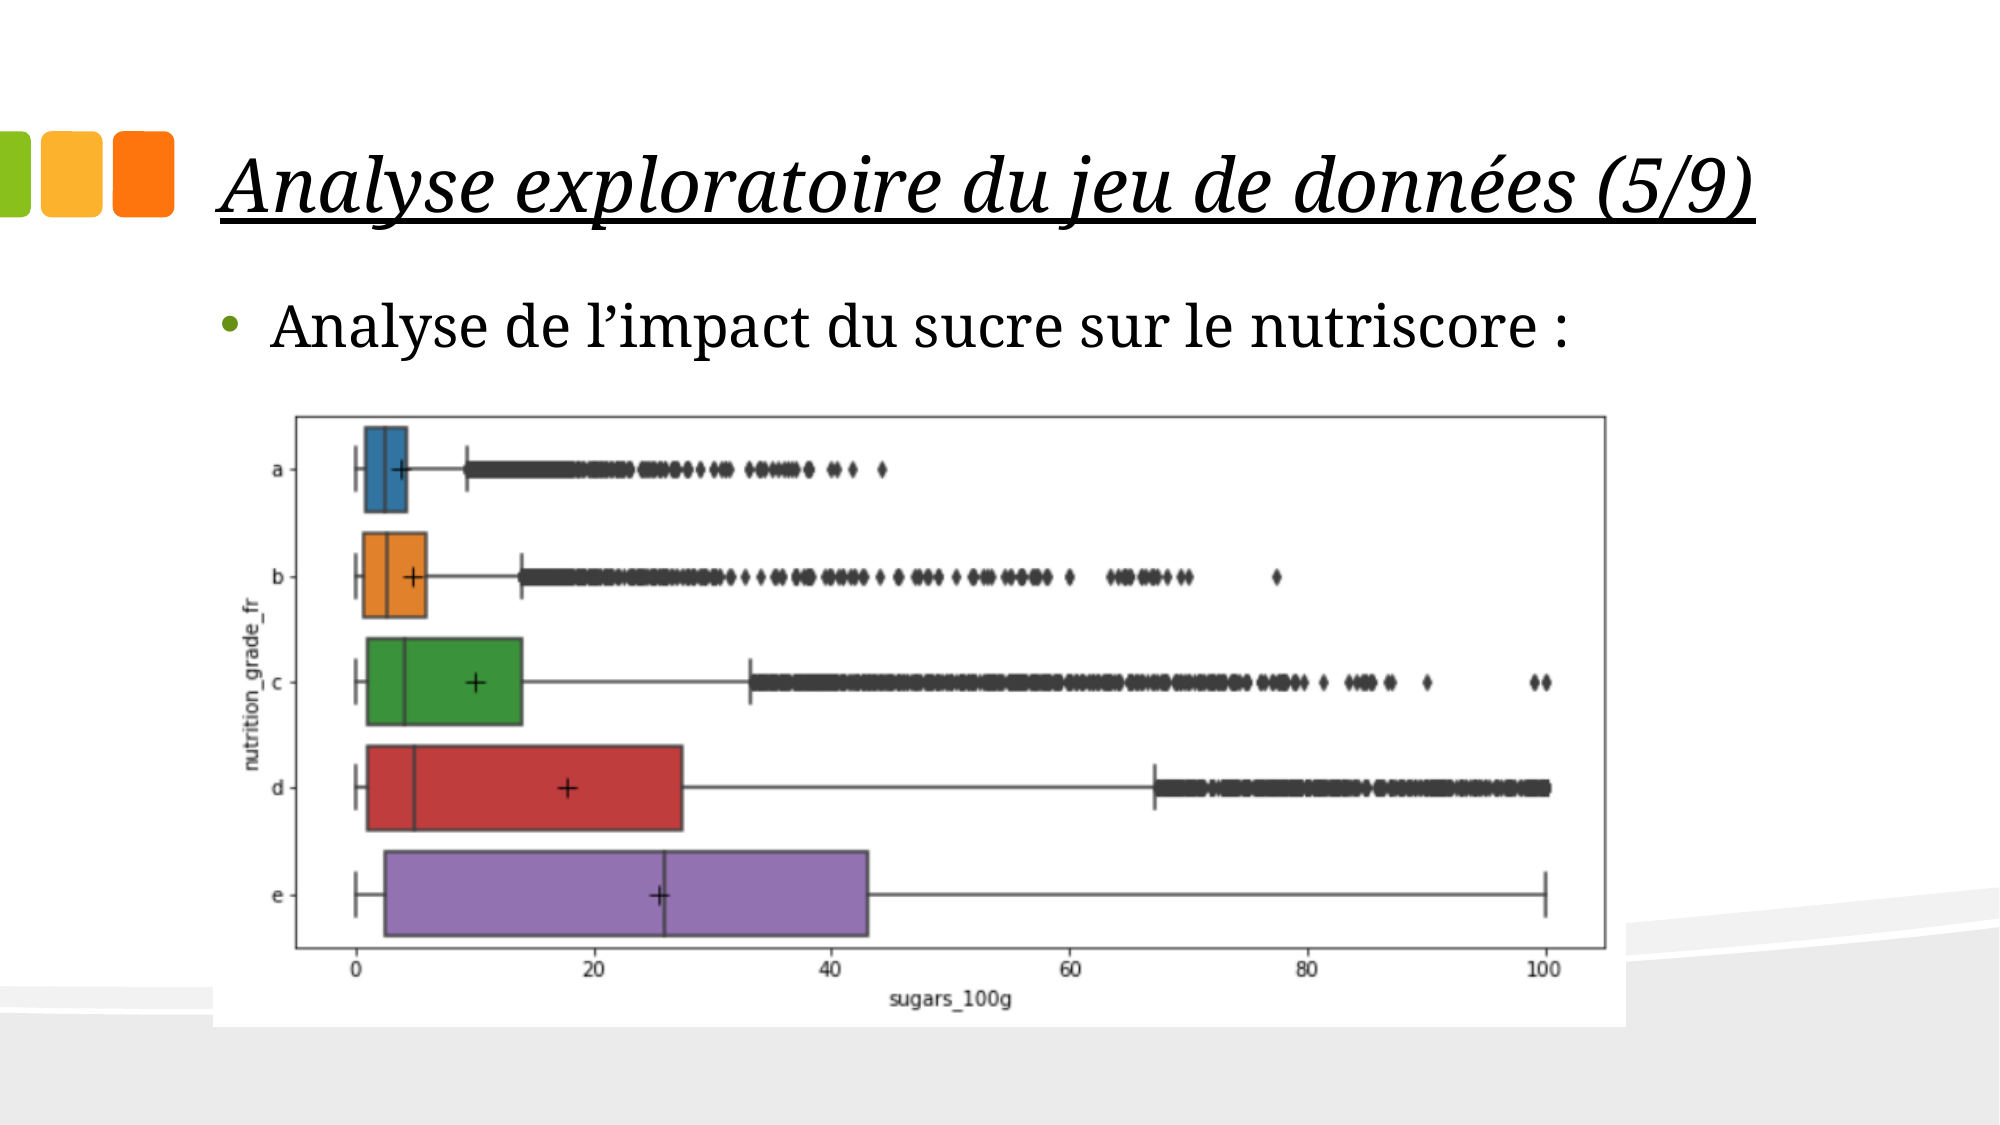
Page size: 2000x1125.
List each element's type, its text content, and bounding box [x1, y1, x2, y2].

list Analyse de l’impact du sucre sur le nutriscore : [199, 278, 1898, 1029]
title Analyse exploratoire du jeu de données (5/9) [199, 24, 1800, 238]
picture [212, 401, 1626, 1027]
